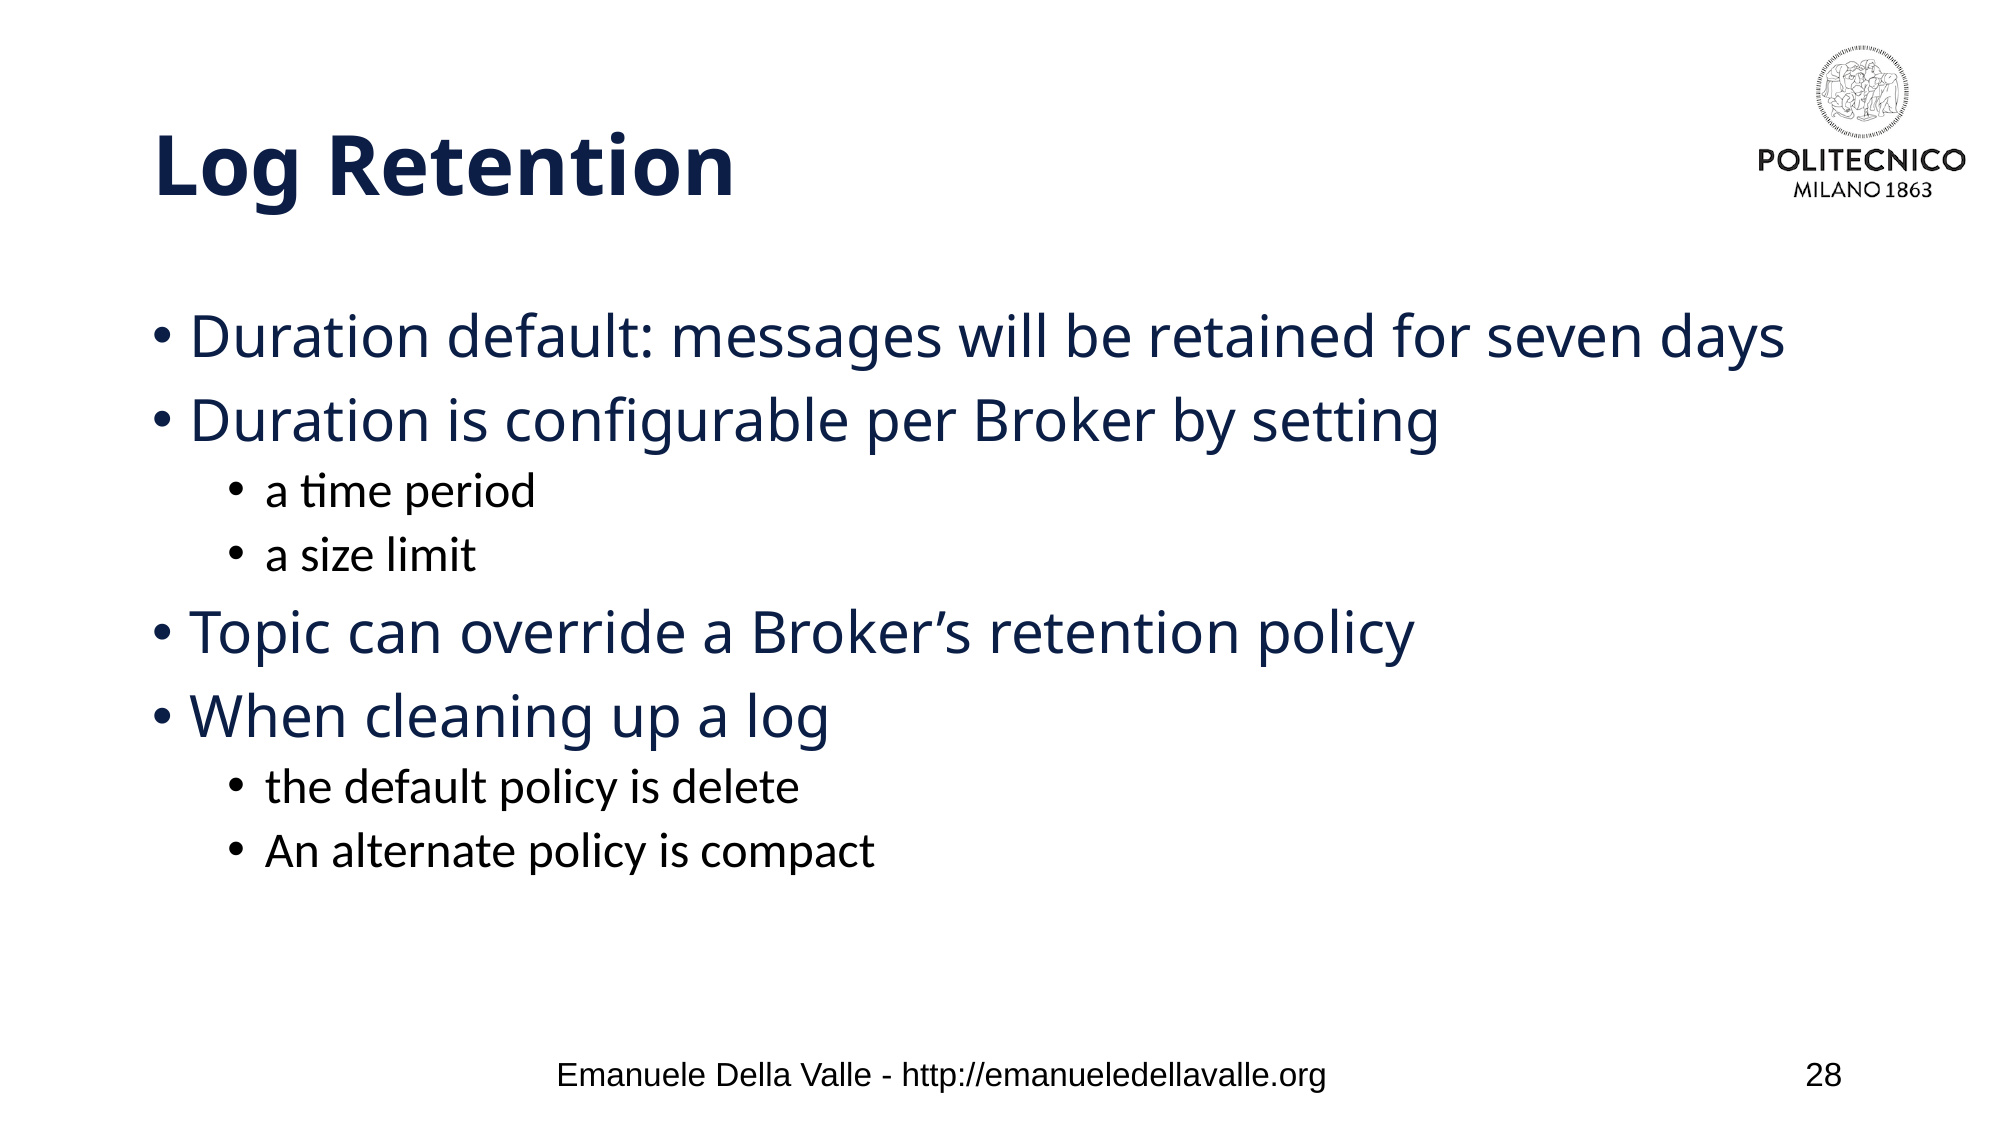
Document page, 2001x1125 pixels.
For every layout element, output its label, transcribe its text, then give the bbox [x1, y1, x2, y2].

list Duration default: messages will be retained for seven days Duration is configurable per Broker by setting a time period a size limit Topic can override a Broker’s retention policy When cleaning up a log the default policy is delete An alternate policy is compact [137, 299, 1863, 1014]
slide_number 28 [1498, 1042, 1863, 1103]
picture [1759, 45, 1966, 198]
title Log Retention [137, 59, 1502, 278]
footer Emanuele Della Valle - http://emanueledellavalle.org [536, 1042, 1464, 1103]
